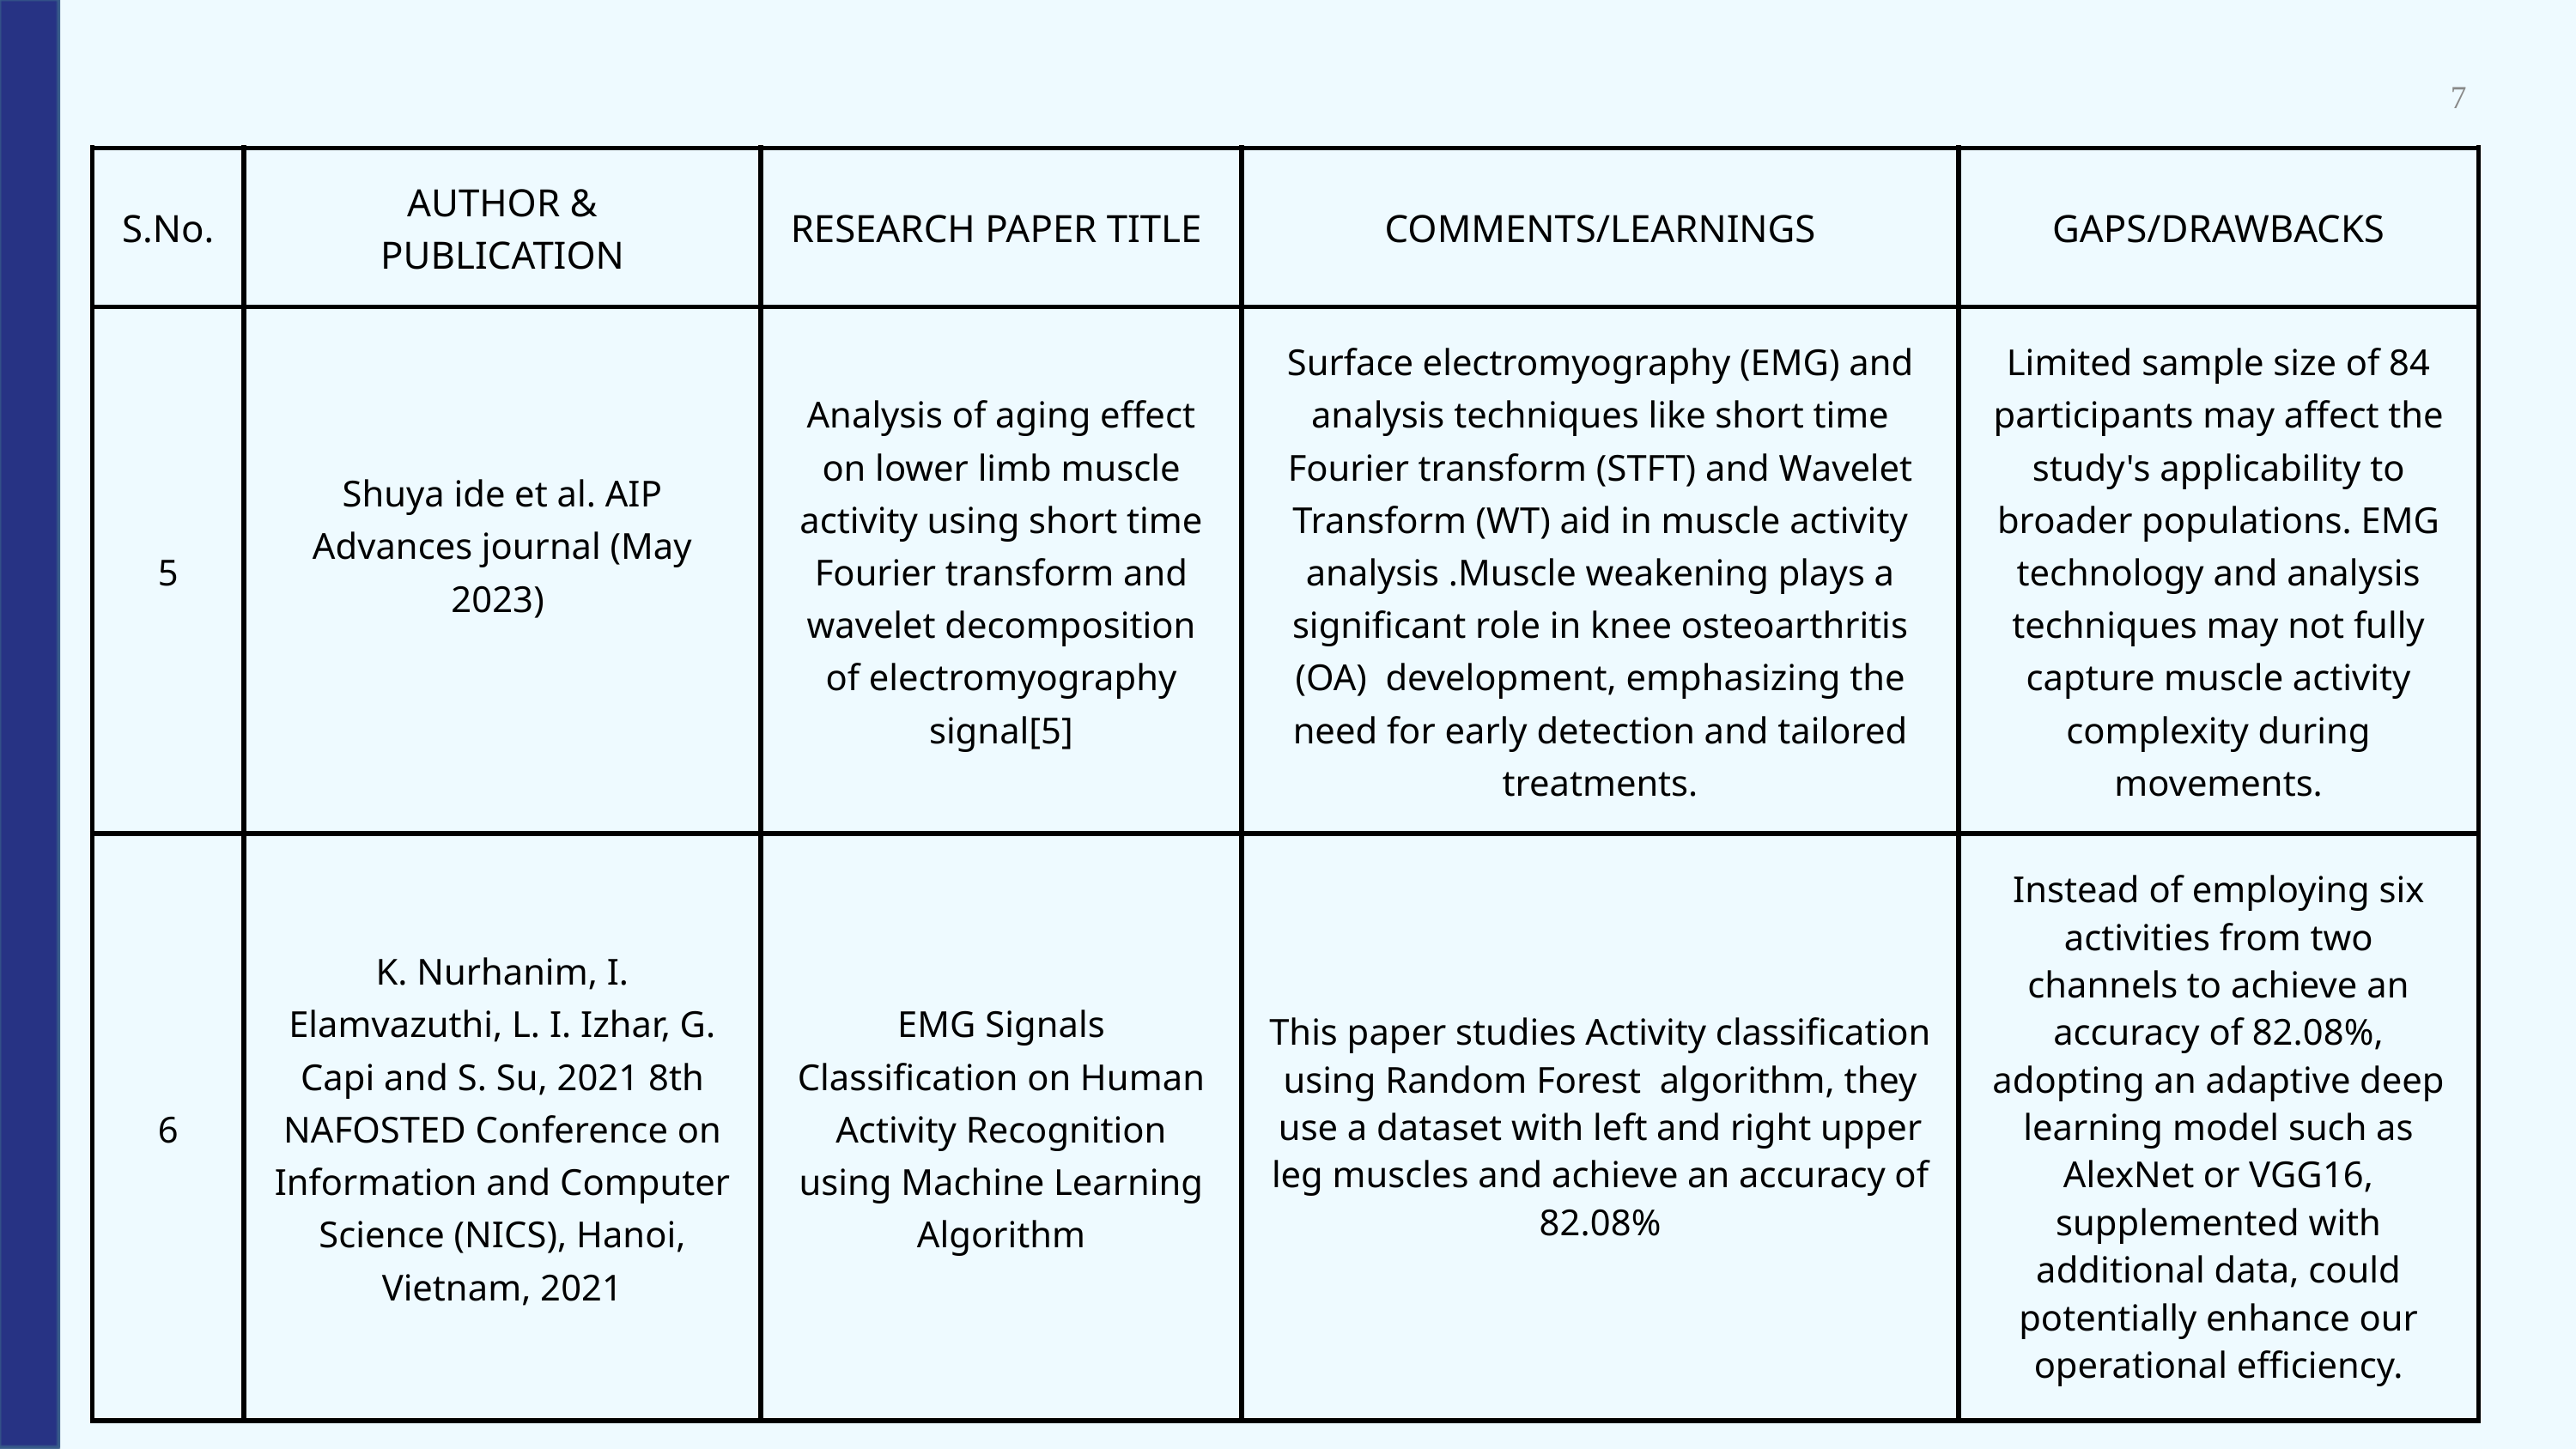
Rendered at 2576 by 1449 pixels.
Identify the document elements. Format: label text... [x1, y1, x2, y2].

table_cell Analysis of aging effect on lower limb muscle activity using short time Fourier transform and wavelet decomposition of electromyography signal[5] [763, 309, 1239, 831]
table_cell Limited sample size of 84 participants may affect the study's applicability to broader populations. EMG technology and analysis techniques may not fully capture muscle activity complexity during movements. [1961, 309, 2476, 831]
table_header GAPS/DRAWBACKS [1961, 150, 2476, 305]
text_box [0, 0, 61, 1449]
table_header COMMENTS/LEARNINGS [1244, 150, 1956, 305]
table_cell Instead of employing six activities from two channels to achieve an accuracy of 82.08%, adopting an adaptive deep learning model such as AlexNet or VGG16, supplemented with additional data, could potentially enhance our operational efficiency. [1961, 836, 2476, 1418]
table_cell Shuya ide et al. AIP Advances journal (May 2023) [246, 309, 758, 831]
table_cell K. Nurhanim, I. Elamvazuthi, L. I. Izhar, G. Capi and S. Su, 2021 8th NAFOSTED Conference on Information and Computer Science (NICS), Hanoi, Vietnam, 2021 [246, 836, 758, 1418]
table_header RESEARCH PAPER TITLE [763, 150, 1239, 305]
text_box 7 [2191, 76, 2467, 115]
table_cell This paper studies Activity classification using Random Forest algorithm, they use a dataset with left and right upper leg muscles and achieve an accuracy of 82.08% [1244, 836, 1956, 1418]
table_cell 6 [94, 836, 241, 1418]
table_header AUTHOR & PUBLICATION [246, 150, 758, 305]
table_header S.No. [94, 150, 241, 305]
table_cell 5 [94, 309, 241, 831]
table_cell Surface electromyography (EMG) and analysis techniques like short time Fourier transform (STFT) and Wavelet Transform (WT) aid in muscle activity analysis .Muscle weakening plays a significant role in knee osteoarthritis (OA) development, emphasizing the need for early detection and tailored treatments. [1244, 309, 1956, 831]
table_cell EMG Signals Classification on Human Activity Recognition using Machine Learning Algorithm [763, 836, 1239, 1418]
